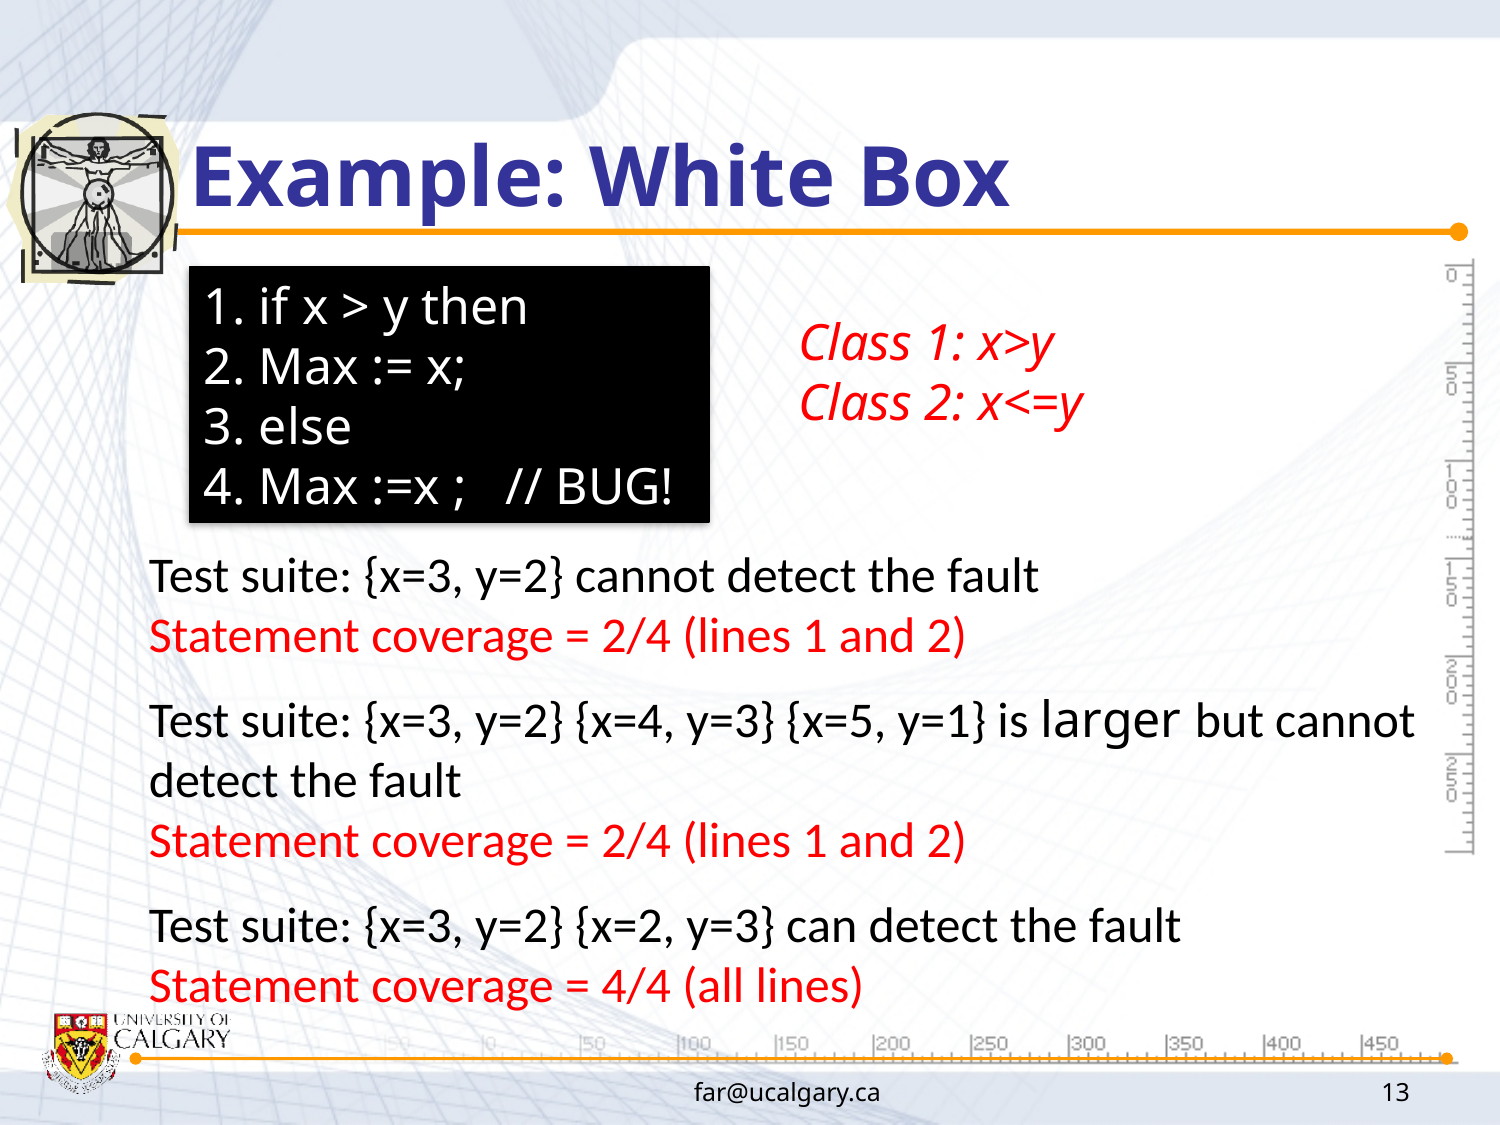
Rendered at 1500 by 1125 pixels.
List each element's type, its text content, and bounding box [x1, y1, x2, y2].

slide_number 13 [1112, 1051, 1426, 1118]
text_box Class 1: x>y Class 2: x<=y [783, 302, 1159, 438]
picture [0, 0, 1500, 1125]
text_box Test suite: {x=3, y=2} cannot detect the fault Statement coverage = 2/4 (lines 1 and 2) Test suite: {x=3, y=2} {x=4, y=3} {x=5, y=1} is larger but cannot detect the fault Statement coverage = 2/4 (lines 1 and 2) Test suite: {x=3, y=2} {x=2, y=3} can detect the fault Statement coverage = 4/4 (all lines) [134, 534, 1436, 1020]
title Example: White Box [174, 42, 1468, 231]
footer far@ucalgary.ca [549, 1051, 1026, 1118]
text_box 1. if x > y then 2. Max := x; 3. else 4. Max :=x ; // BUG! [189, 266, 710, 523]
